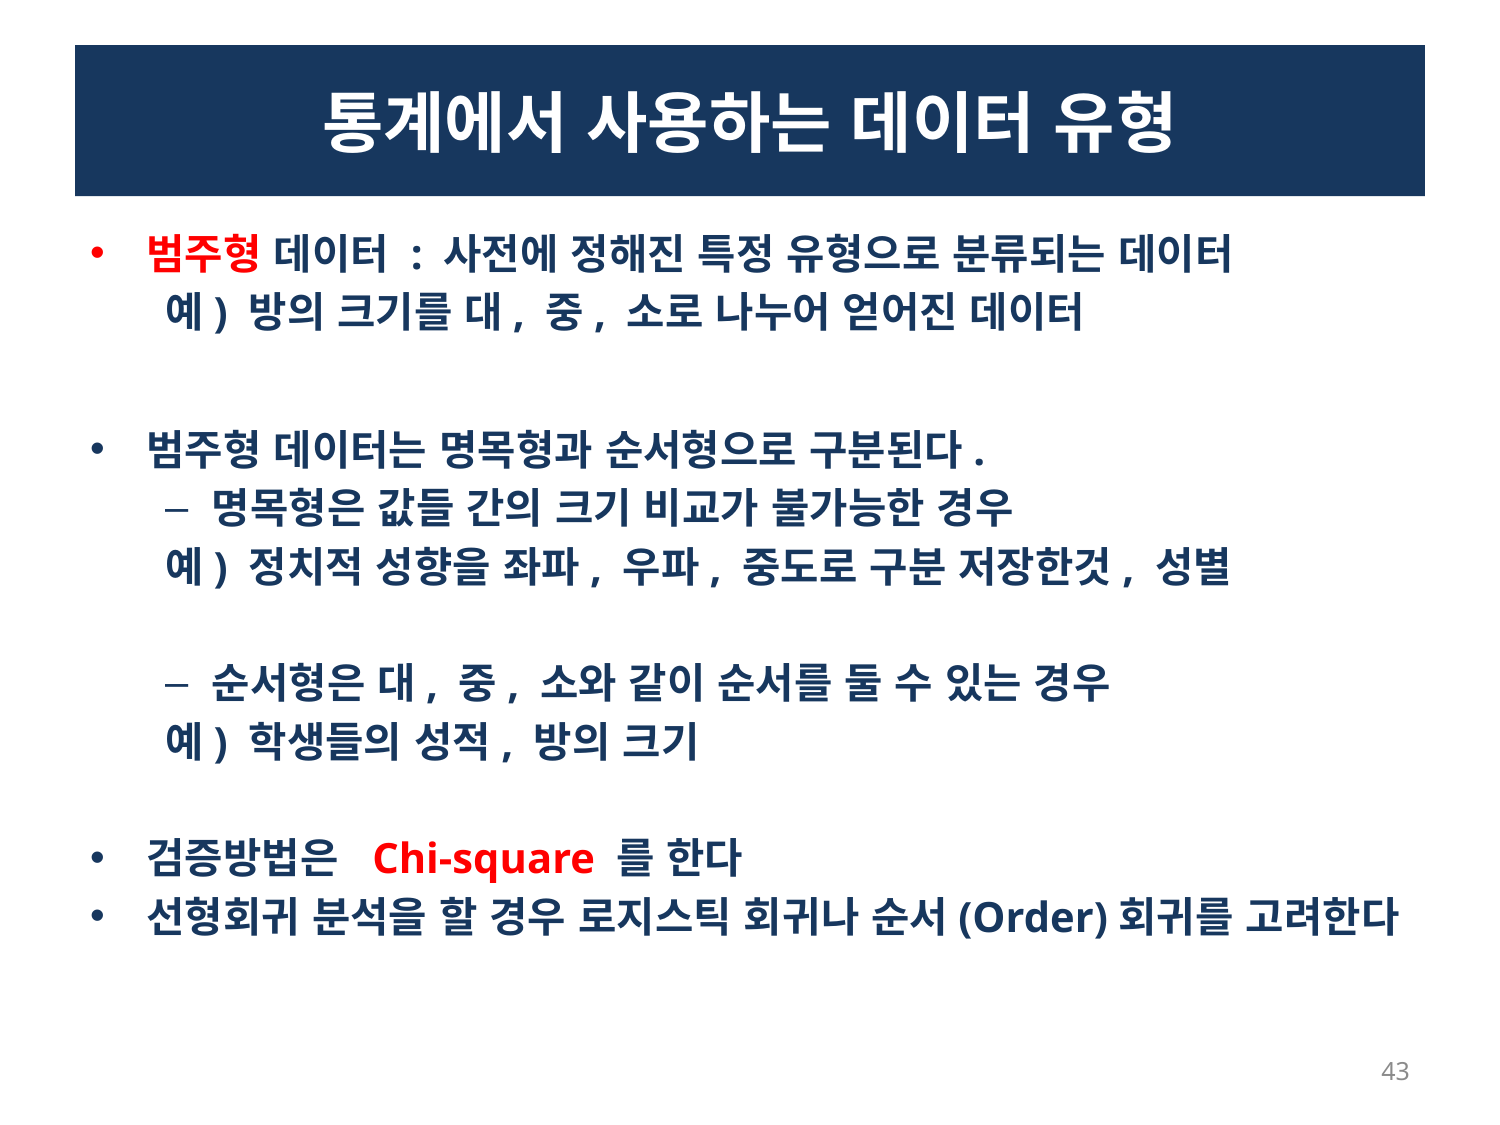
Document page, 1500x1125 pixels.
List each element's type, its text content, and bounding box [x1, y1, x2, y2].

list 범주형 데이터 : 사전에 정해진 특정 유형으로 분류되는 데이터 예) 방의 크기를 대, 중, 소로 나누어 얻어진 데이터 범주형 데이터는 명목형과 순서형으로 구분된다. 명목형은 값들 간의 크기 비교가 불가능한 경우 예) 정치적 성향을 좌파, 우파, 중도로 구분 저장한것, 성별 순서형은 대, 중, 소와 같이 순서를 둘 수 있는 경우 예) 학생들의 성적, 방의 크기 검증방법은 Chi-square 를 한다 선형회귀 분석을 할 경우 로지스틱 회귀나 순서(Order)회귀를 고려한다 [75, 219, 1425, 1005]
title 통계에서 사용하는 데이터 유형 [75, 45, 1425, 197]
slide_number 43 [1074, 1042, 1425, 1103]
